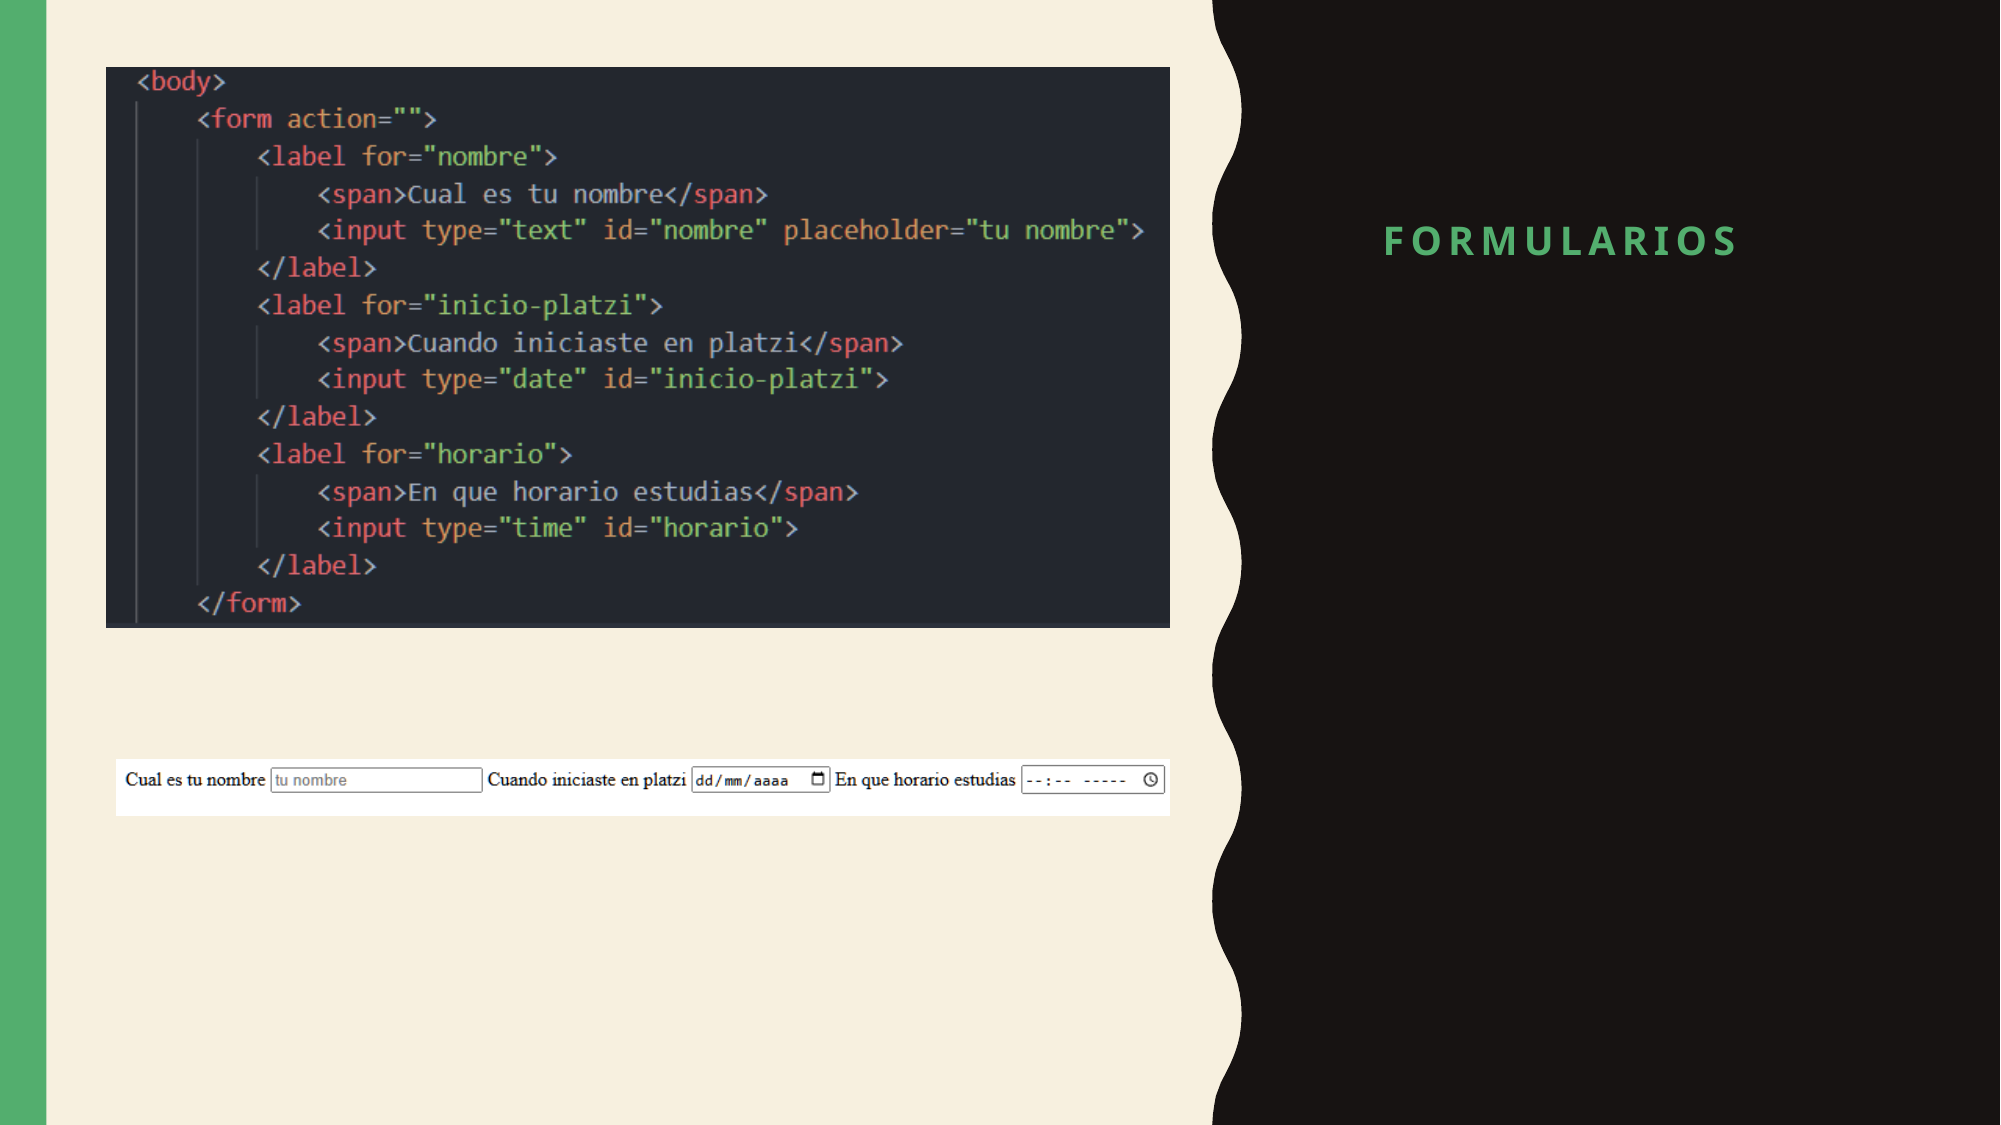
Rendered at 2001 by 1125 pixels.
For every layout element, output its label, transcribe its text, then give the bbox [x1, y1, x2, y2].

picture [106, 67, 1170, 628]
title formularios [1367, 75, 1875, 272]
picture [116, 759, 1170, 816]
